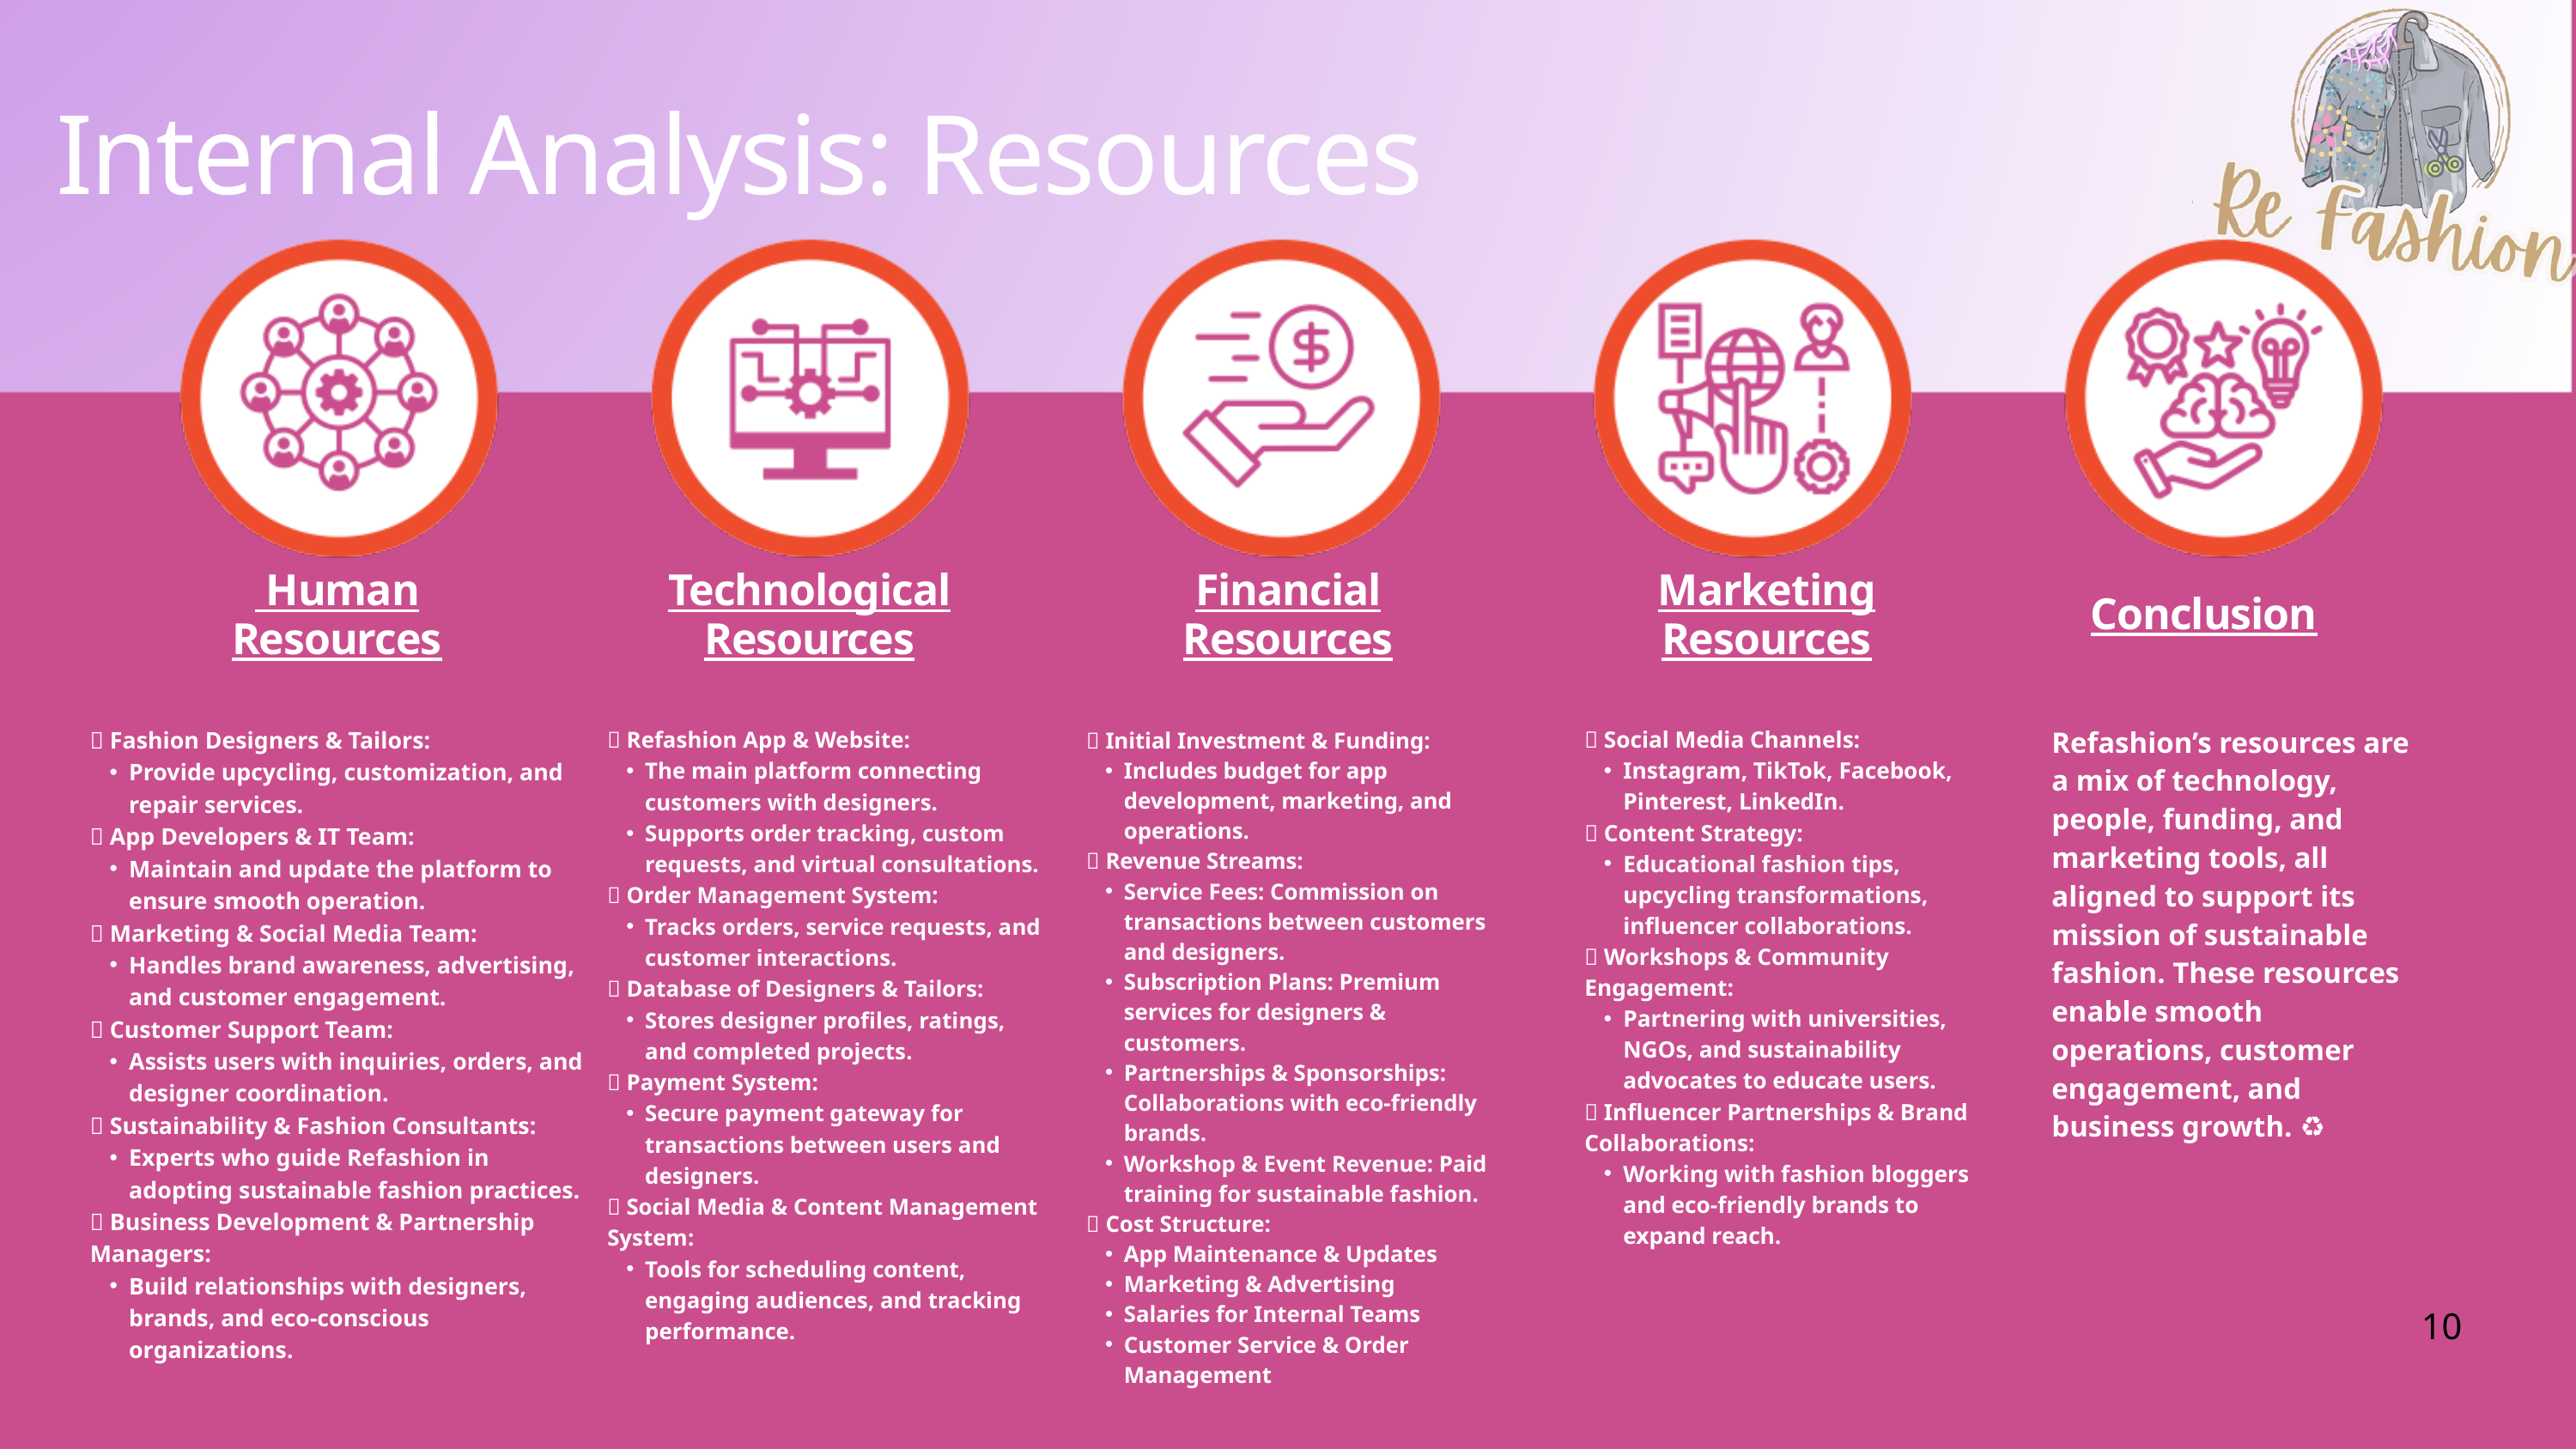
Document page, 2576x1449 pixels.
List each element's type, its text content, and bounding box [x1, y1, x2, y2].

text_box Internal Analysis: Resources [56, 63, 1667, 217]
text_box Conclusion [2090, 589, 2383, 639]
text_box [2192, 0, 2576, 295]
text_box Technological Resources [614, 566, 1005, 664]
text_box [0, 0, 2576, 567]
text_box Human Resources [193, 566, 481, 664]
text_box Marketing Resources [1589, 566, 1945, 664]
text_box Refashion’s resources are a mix of technology, people, funding, and marketing tools, all aligned to support its mission of sustainable fashion. These resources enable smooth operations, customer engagement, and business growth. 🚀♻️ [2051, 719, 2421, 1143]
text_box ✅ Initial Investment & Funding: Includes budget for app development, marketing, and operations. ✅ Revenue Streams: Service Fees: Commission on transactions between customers and designers. Subscription Plans: Premium services for designers & customers. Partnerships & Sponsorships: Collaborations with eco-friendly brands. Workshop & Event Revenue: Paid training for sustainable fashion. ✅ Cost Structure: App Maintenance & Updates Marketing & Advertising Salaries for Internal Teams Customer Service & Order Management [1086, 723, 1508, 1418]
text_box ✅ Social Media Channels: Instagram, TikTok, Facebook, Pinterest, LinkedIn. ✅ Content Strategy: Educational fashion tips, upcycling transformations, influencer collaborations. ✅ Workshops & Community Engagement: Partnering with universities, NGOs, and sustainability advocates to educate users. ✅ Influencer Partnerships & Brand Collaborations: Working with fashion bloggers and eco-friendly brands to expand reach. [1584, 721, 1975, 1281]
text_box 10 [2421, 1296, 2463, 1348]
text_box ✅ Fashion Designers & Tailors: Provide upcycling, customization, and repair services. ✅ App Developers & IT Team: Maintain and update the platform to ensure smooth operation. ✅ Marketing & Social Media Team: Handles brand awareness, advertising, and customer engagement. ✅ Customer Support Team: Assists users with inquiries, orders, and designer coordination. ✅ Sustainability & Fashion Consultants: Experts who guide Refashion in adopting sustainable fashion practices. ✅ Business Development & Partnership Managers: Build relationships with designers, brands, and eco-conscious organizations. [89, 721, 584, 1396]
text_box ✅ Refashion App & Website: The main platform connecting customers with designers. Supports order tracking, custom requests, and virtual consultations. ✅ Order Management System: Tracks orders, service requests, and customer interactions. ✅ Database of Designers & Tailors: Stores designer profiles, ratings, and completed projects. ✅ Payment System: Secure payment gateway for transactions between users and designers. ✅ Social Media & Content Management System: Tools for scheduling content, engaging audiences, and tracking performance. [607, 721, 1051, 1375]
text_box Financial Resources [1133, 566, 1443, 664]
